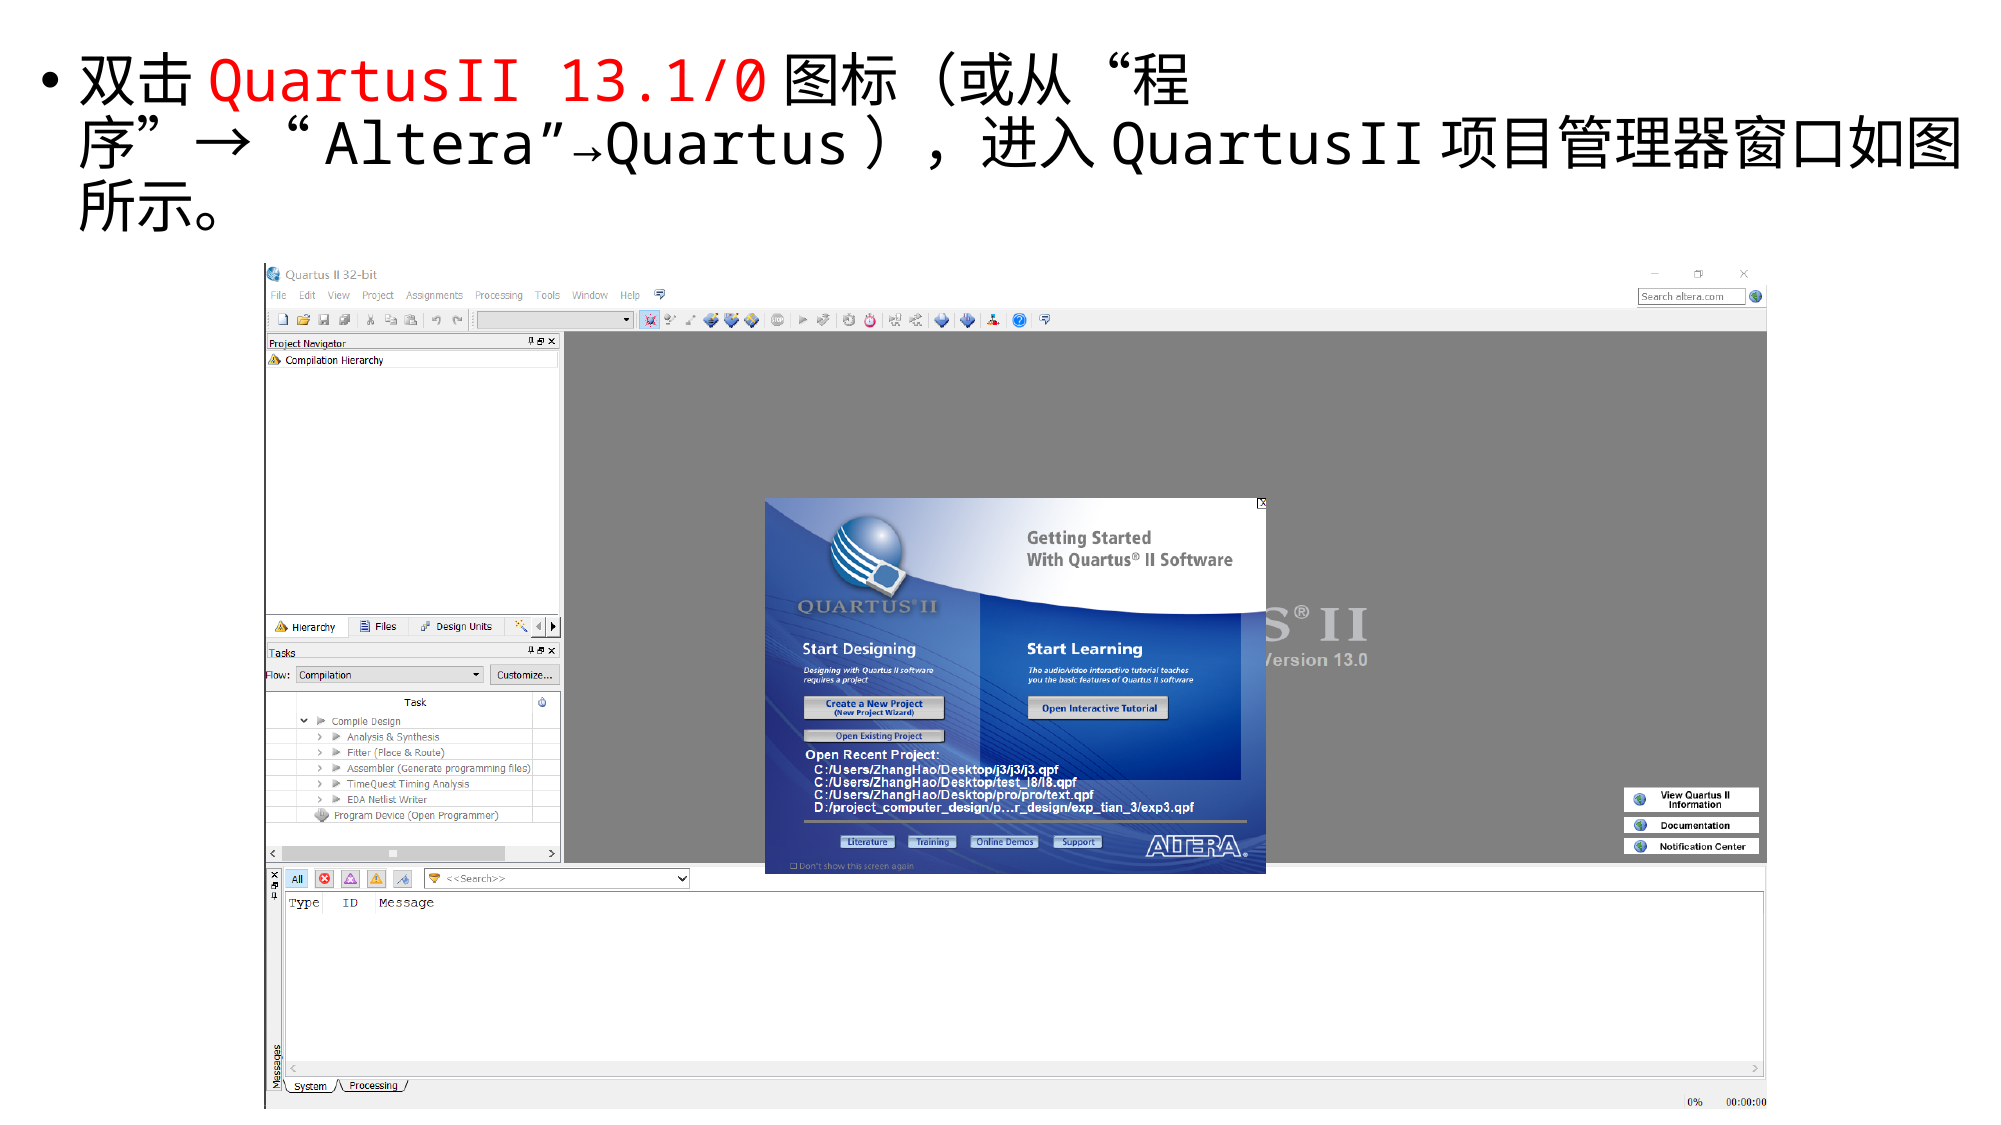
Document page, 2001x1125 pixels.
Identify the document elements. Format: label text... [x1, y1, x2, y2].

list 双击QuartusII 13.1/0图标（或从“程序”→“Altera”→Quartus），进入QuartusII项目管理器窗口如图所示。 [25, 43, 2000, 231]
picture [264, 263, 1767, 1110]
